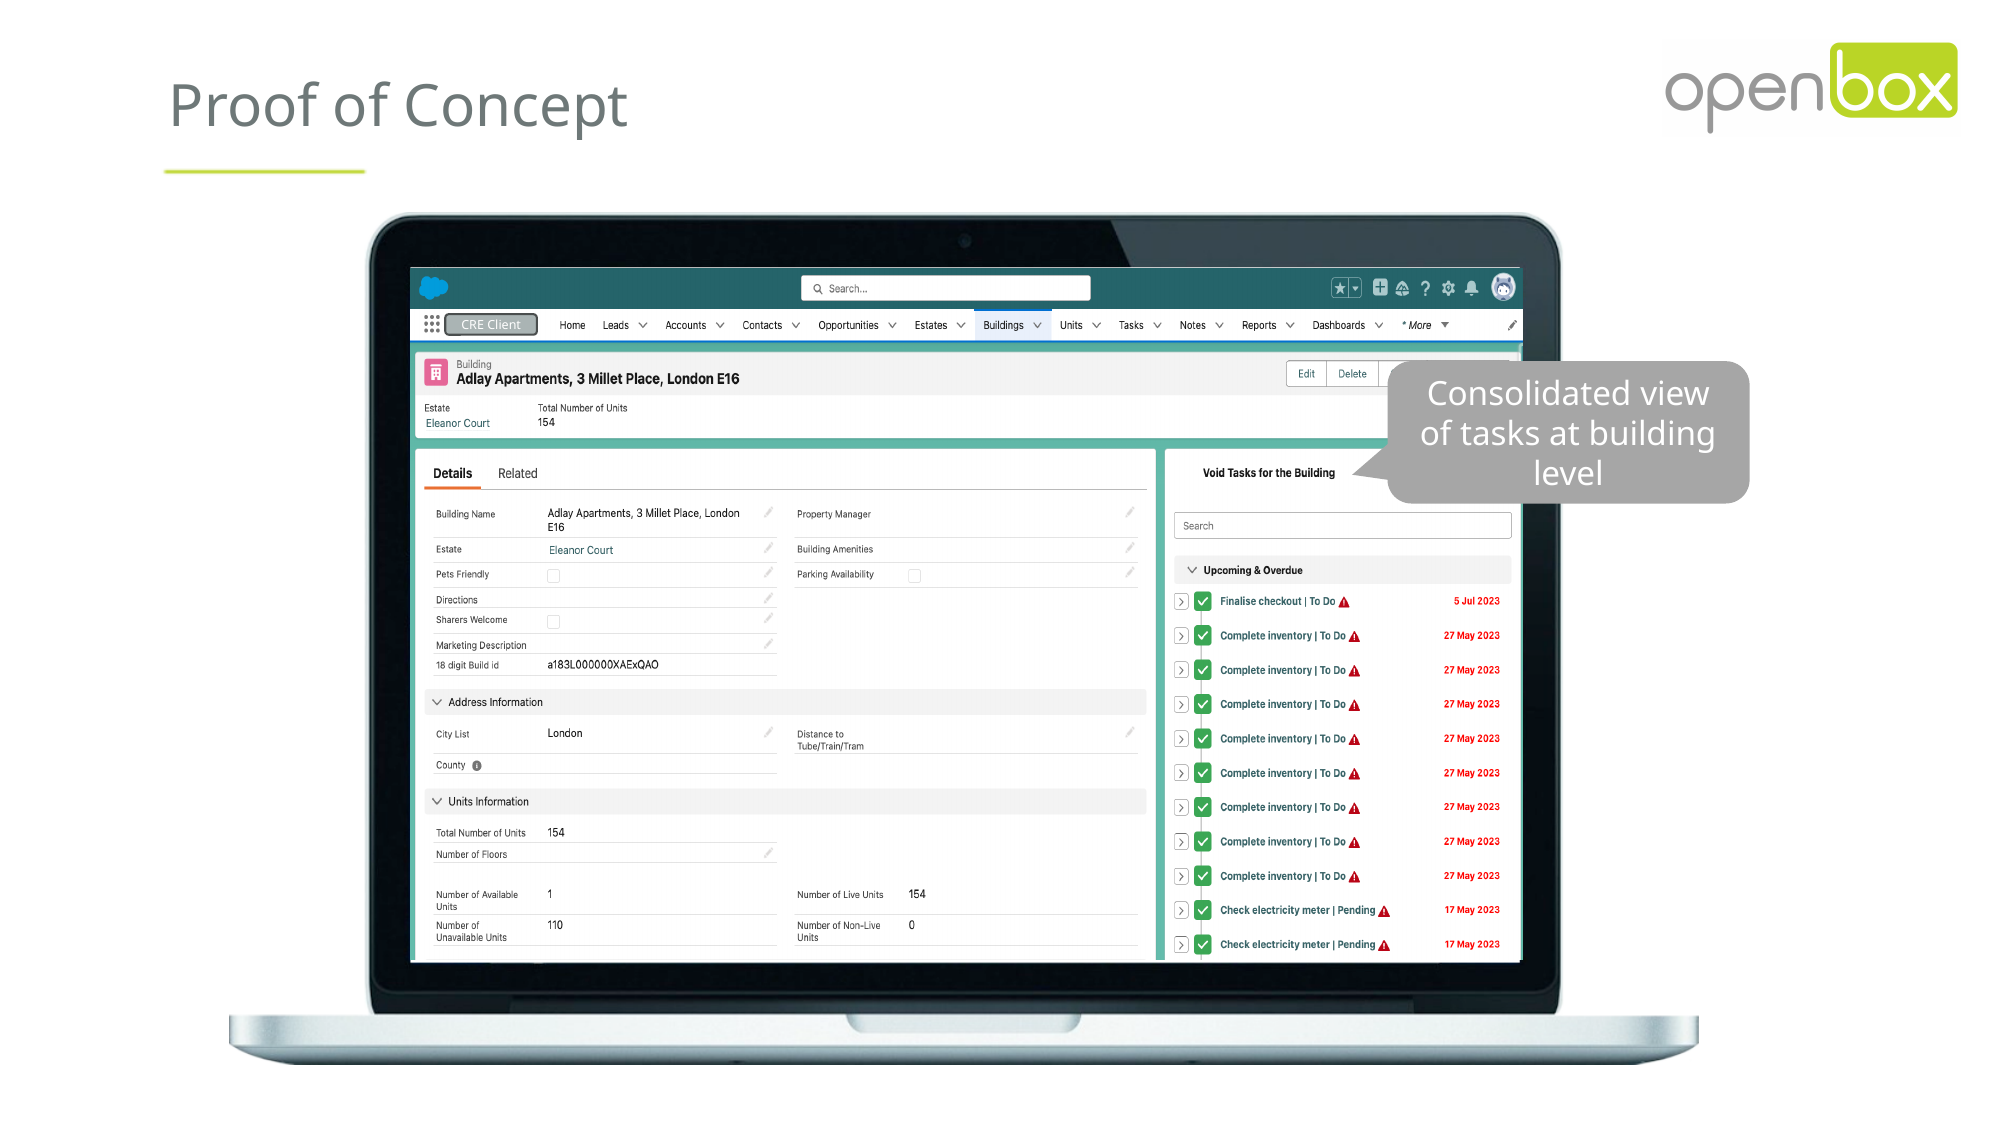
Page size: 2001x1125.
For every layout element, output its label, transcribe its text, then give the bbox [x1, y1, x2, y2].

list Proof of Concept [154, 60, 1569, 155]
text_box Consolidated view of tasks at building level [1699, 360, 1751, 505]
picture [1662, 39, 1961, 137]
picture [229, 212, 1699, 1065]
picture [154, 159, 388, 187]
